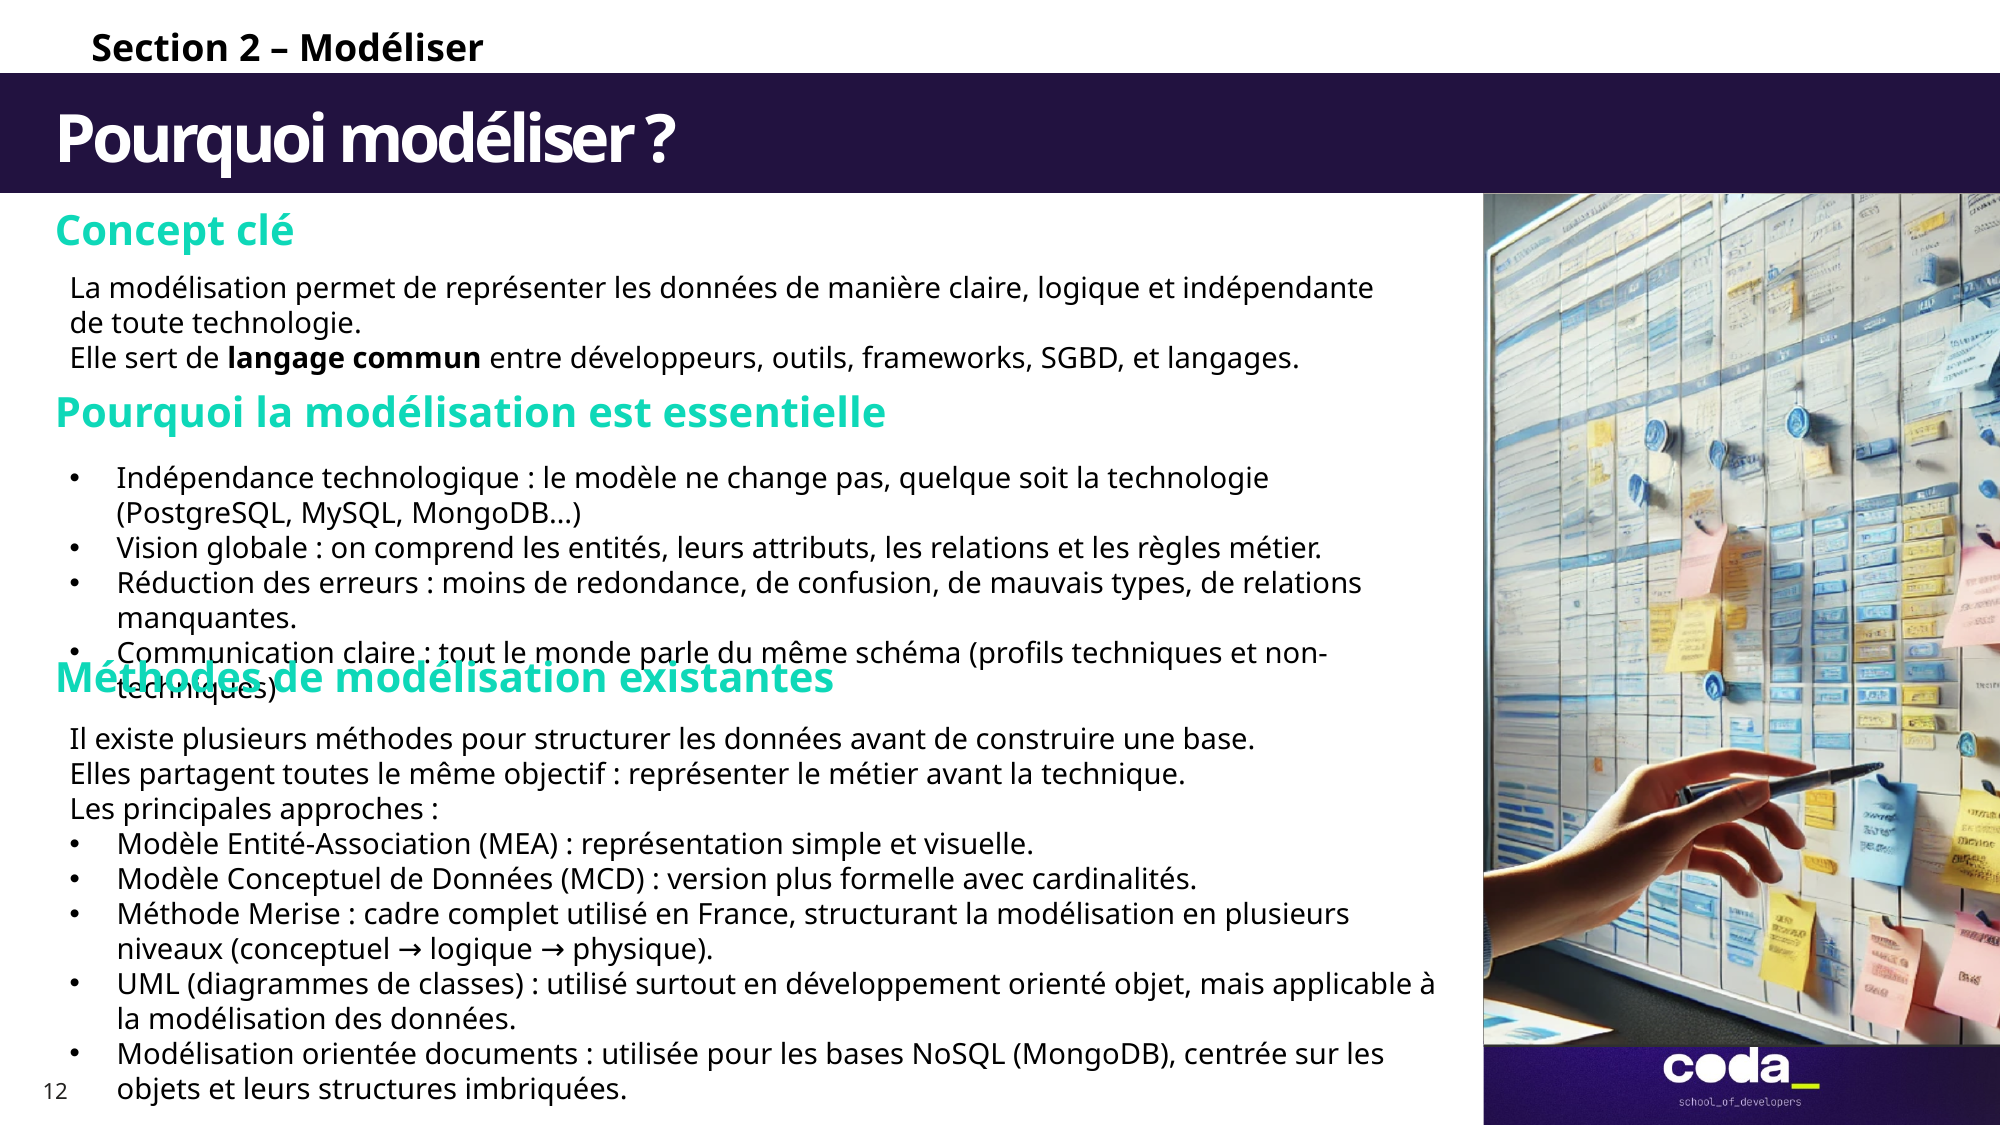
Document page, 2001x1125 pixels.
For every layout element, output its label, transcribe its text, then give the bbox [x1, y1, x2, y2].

text_box Pourquoi la modélisation est essentielle [54, 417, 975, 444]
text_box Section 2 – Modéliser [91, 15, 1092, 122]
text_box Méthodes de modélisation existantes [54, 642, 1056, 710]
text_box Indépendance technologique : le modèle ne change pas, quelque soit la technologie (PostgreSQL, MySQL, MongoDB…) Vision globale : on comprend les entités, leurs attributs, les relations et les règles métier. Réduction des erreurs : moins de redondance, de confusion, de mauvais types, de relations manquantes. Communication claire : tout le monde parle du même schéma (profils techniques et non-techniques) [54, 452, 1456, 712]
text_box Concept clé [54, 195, 807, 262]
text_box La modélisation permet de représenter les données de manière claire, logique et indépendante de toute technologie. Elle sert de langage commun entre développeurs, outils, frameworks, SGBD, et langages. [54, 262, 1419, 417]
text_box 12 [27, 1069, 147, 1114]
text_box Il existe plusieurs méthodes pour structurer les données avant de construire une base. Elles partagent toutes le même objectif : représenter le métier avant la technique. Les principales approches : Modèle Entité-Association (MEA) : représentation simple et visuelle. Modèle Conceptuel de Données (MCD) : version plus formelle avec cardinalités. Méthode Merise : cadre complet utilisé en France, structurant la modélisation en plusieurs niveaux (conceptuel → logique → physique). UML (diagrammes de classes) : utilisé surtout en développement orienté objet, mais applicable à la modélisation des données. Modélisation orientée documents : utilisée pour les bases NoSQL (MongoDB), centrée sur les objets et leurs structures imbriquées. [54, 713, 1456, 1113]
text_box Pourquoi modéliser ? [54, 87, 1851, 184]
picture [1482, 186, 2000, 1125]
text_box [0, 72, 2000, 194]
